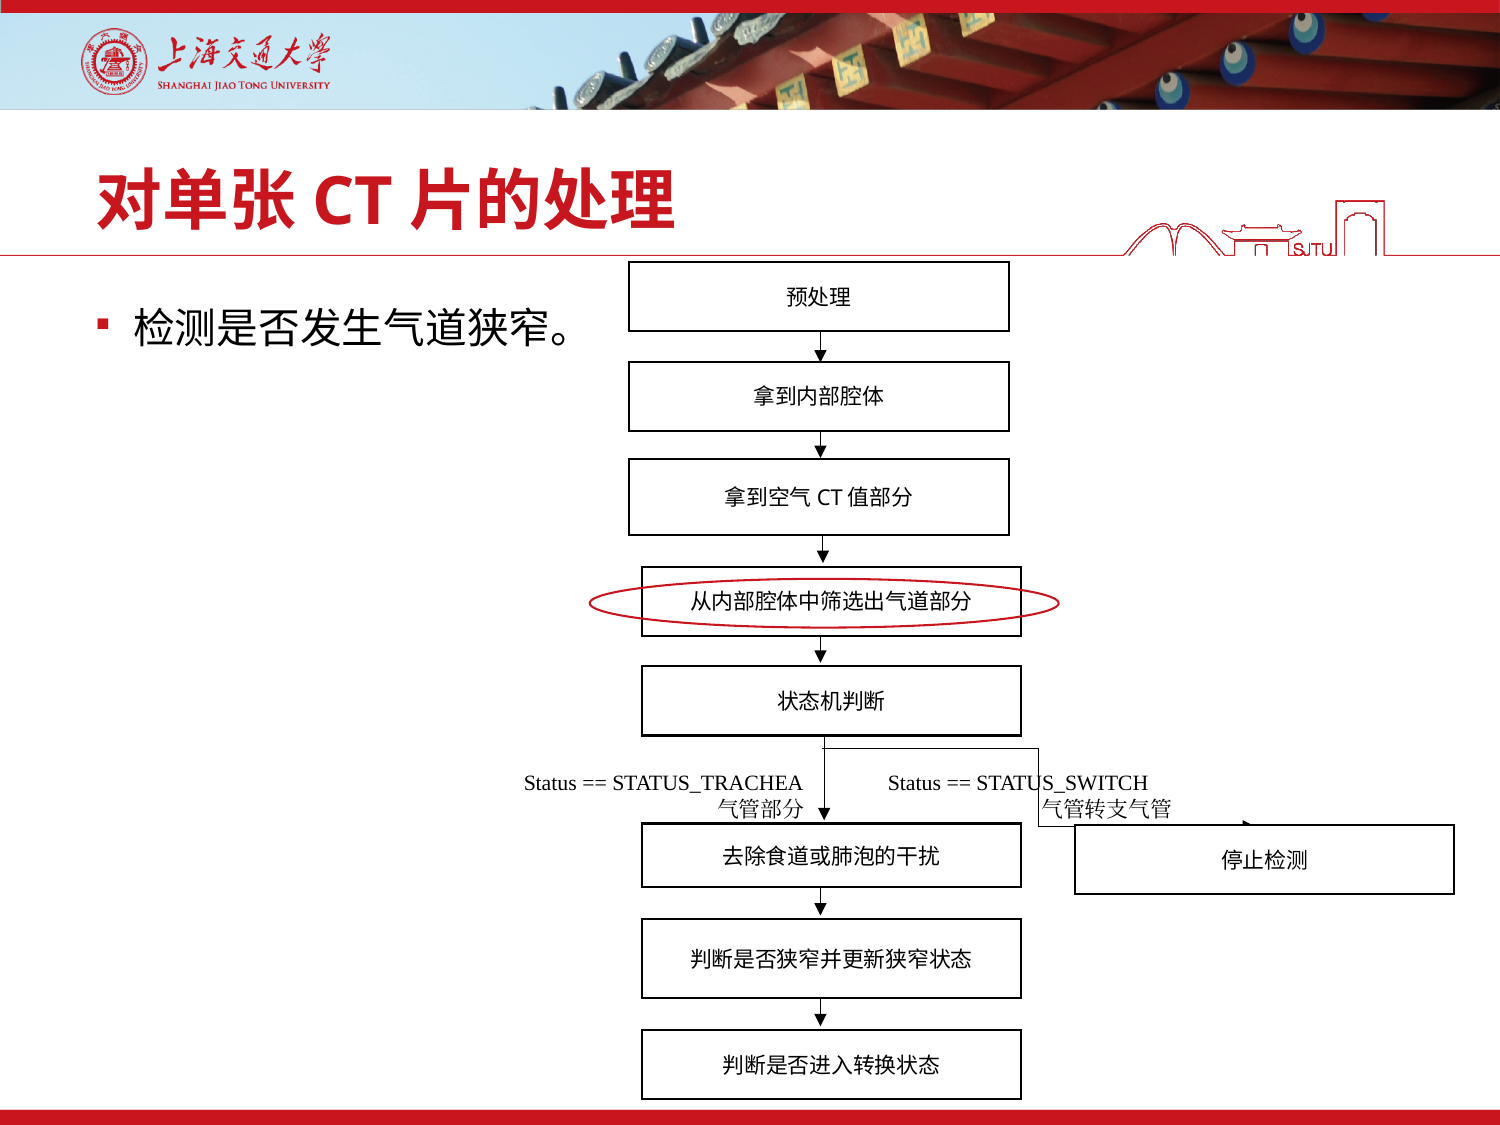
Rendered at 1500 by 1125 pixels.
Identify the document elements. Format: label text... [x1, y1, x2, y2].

picture [0, 0, 1500, 110]
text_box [347, 262, 1455, 1100]
title 对单张CT片的处理 [81, 160, 1455, 255]
text_box 检测是否发生气道狭窄。 [80, 284, 347, 1077]
picture [0, 200, 1500, 256]
